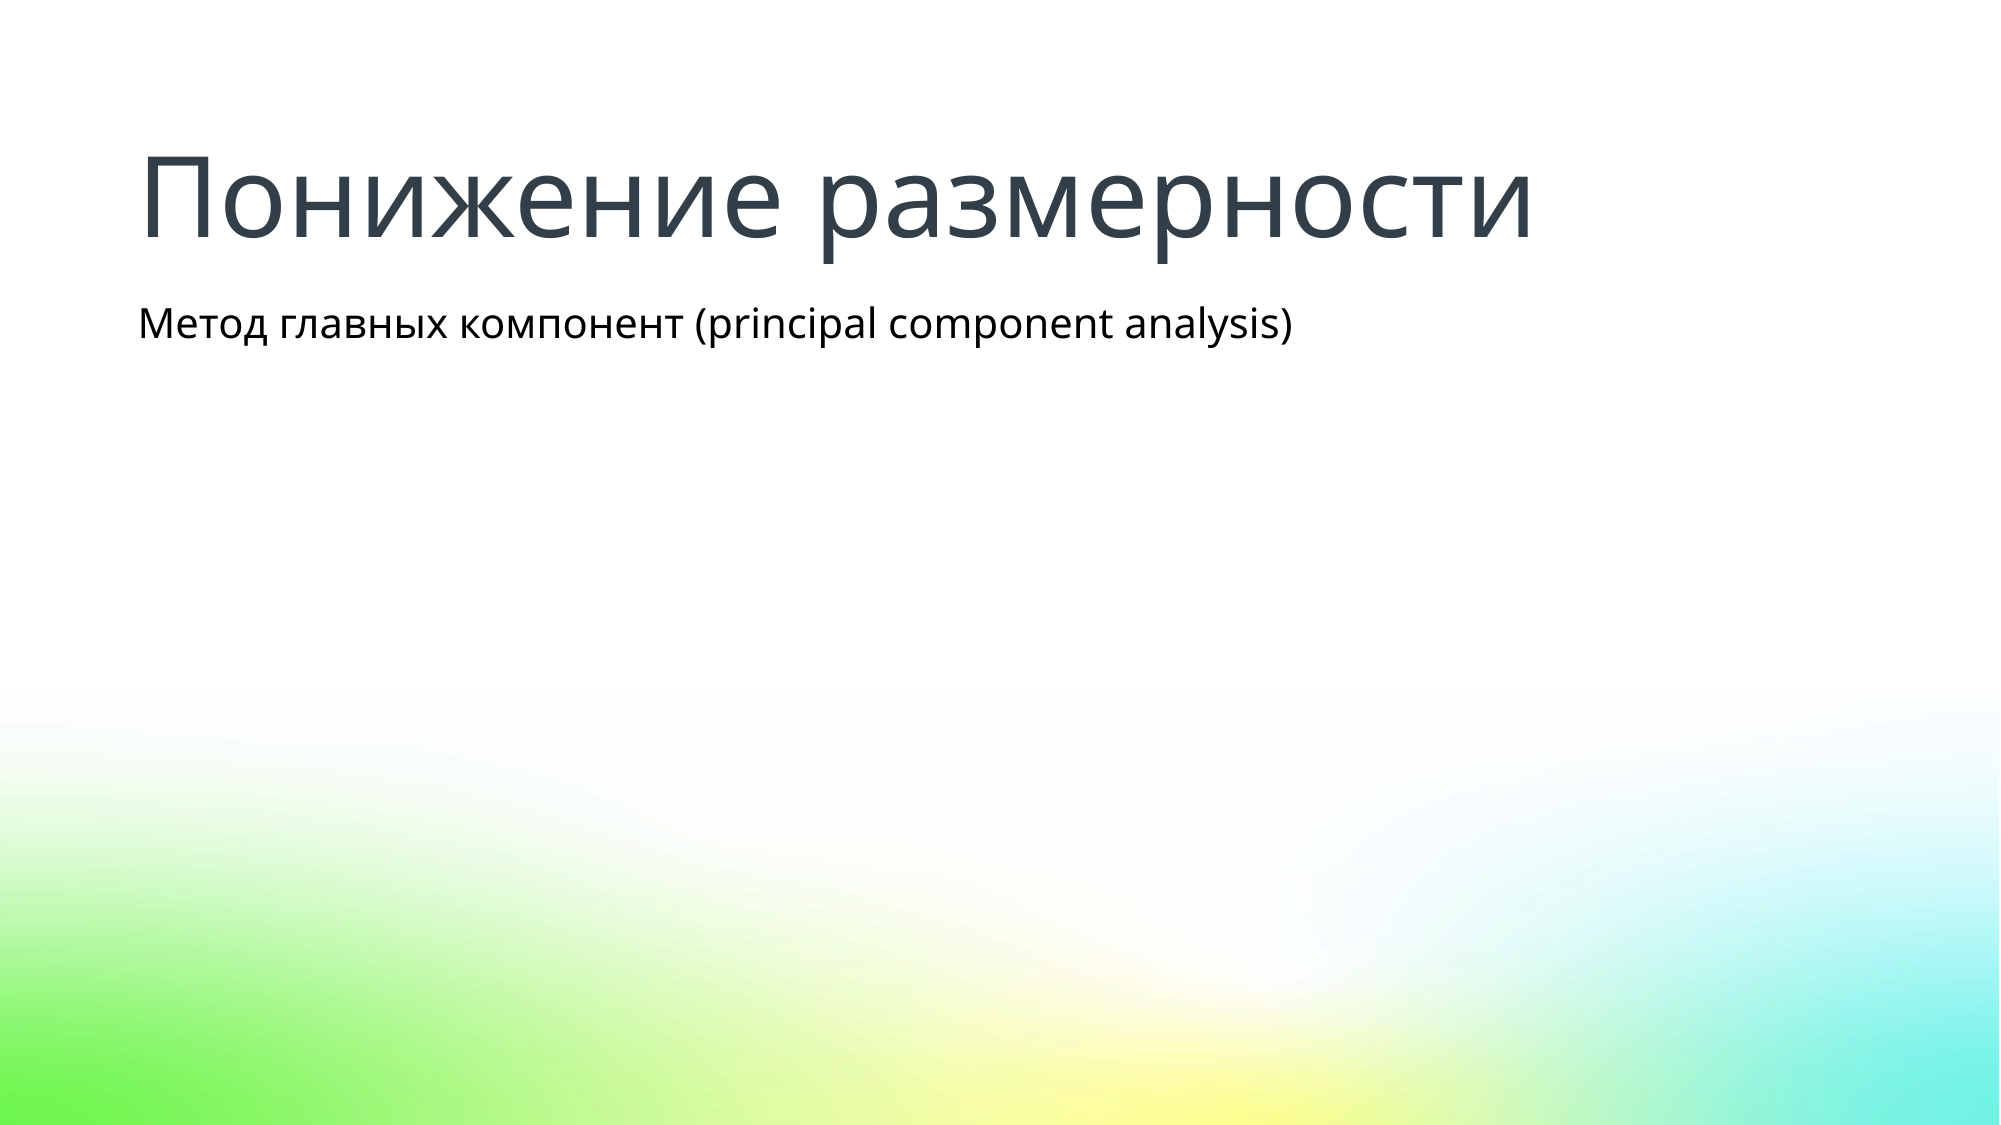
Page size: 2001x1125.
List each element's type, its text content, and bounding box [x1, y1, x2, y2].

picture [0, 693, 2000, 1125]
text_box Метод главных компонент (principal component analysis) [137, 302, 1909, 1083]
text_box Понижение размерности [137, 125, 1827, 291]
